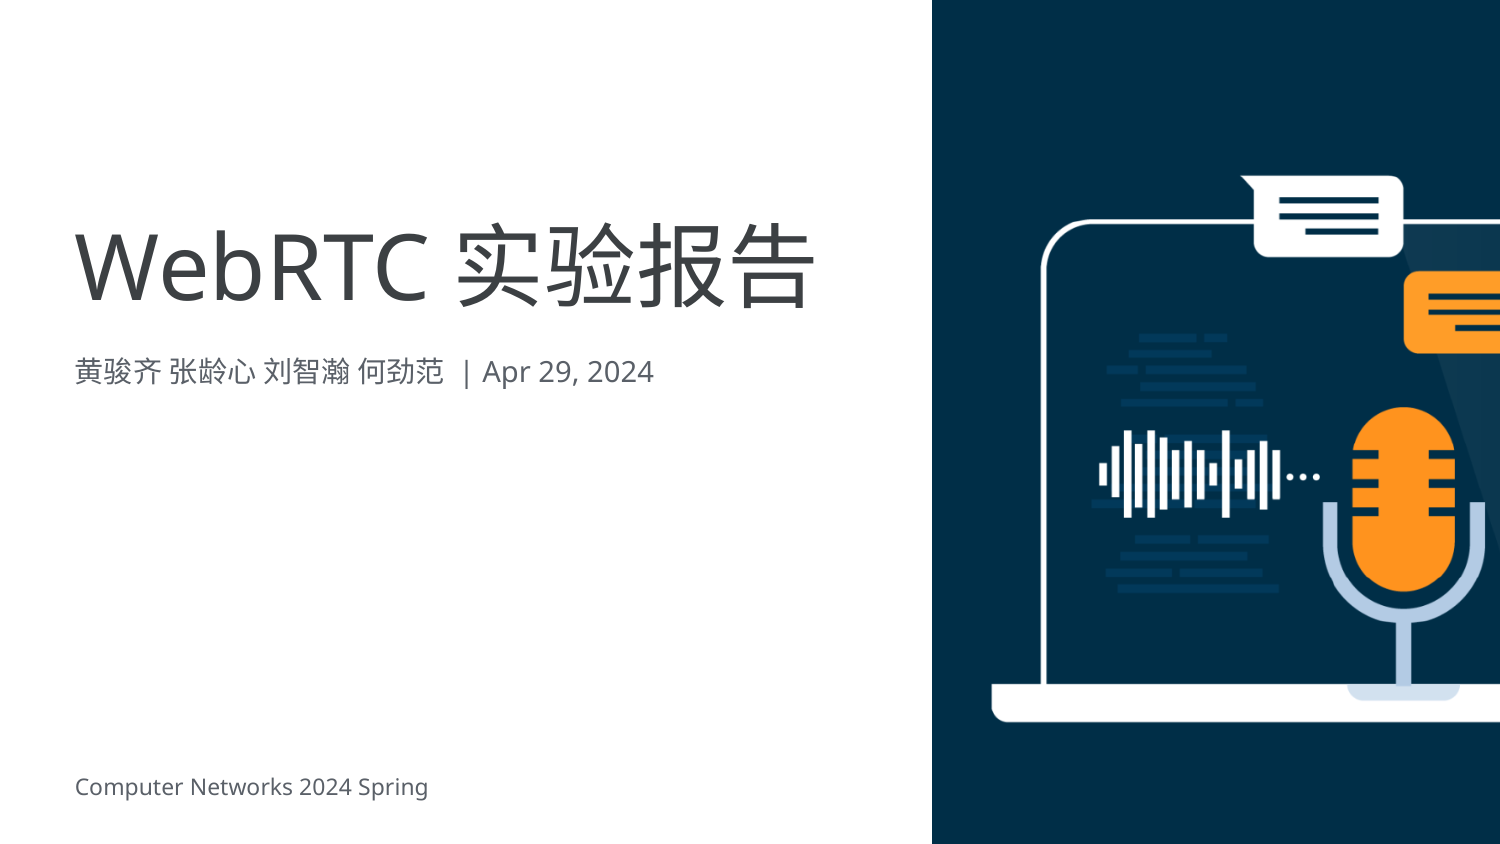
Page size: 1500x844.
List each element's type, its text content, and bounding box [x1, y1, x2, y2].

picture [928, 0, 1500, 844]
title WebRTC实验报告 黄骏齐 张龄心 刘智瀚 何劲范 | Apr 29, 2024 Computer Networks 2024 Spring [59, 193, 923, 844]
